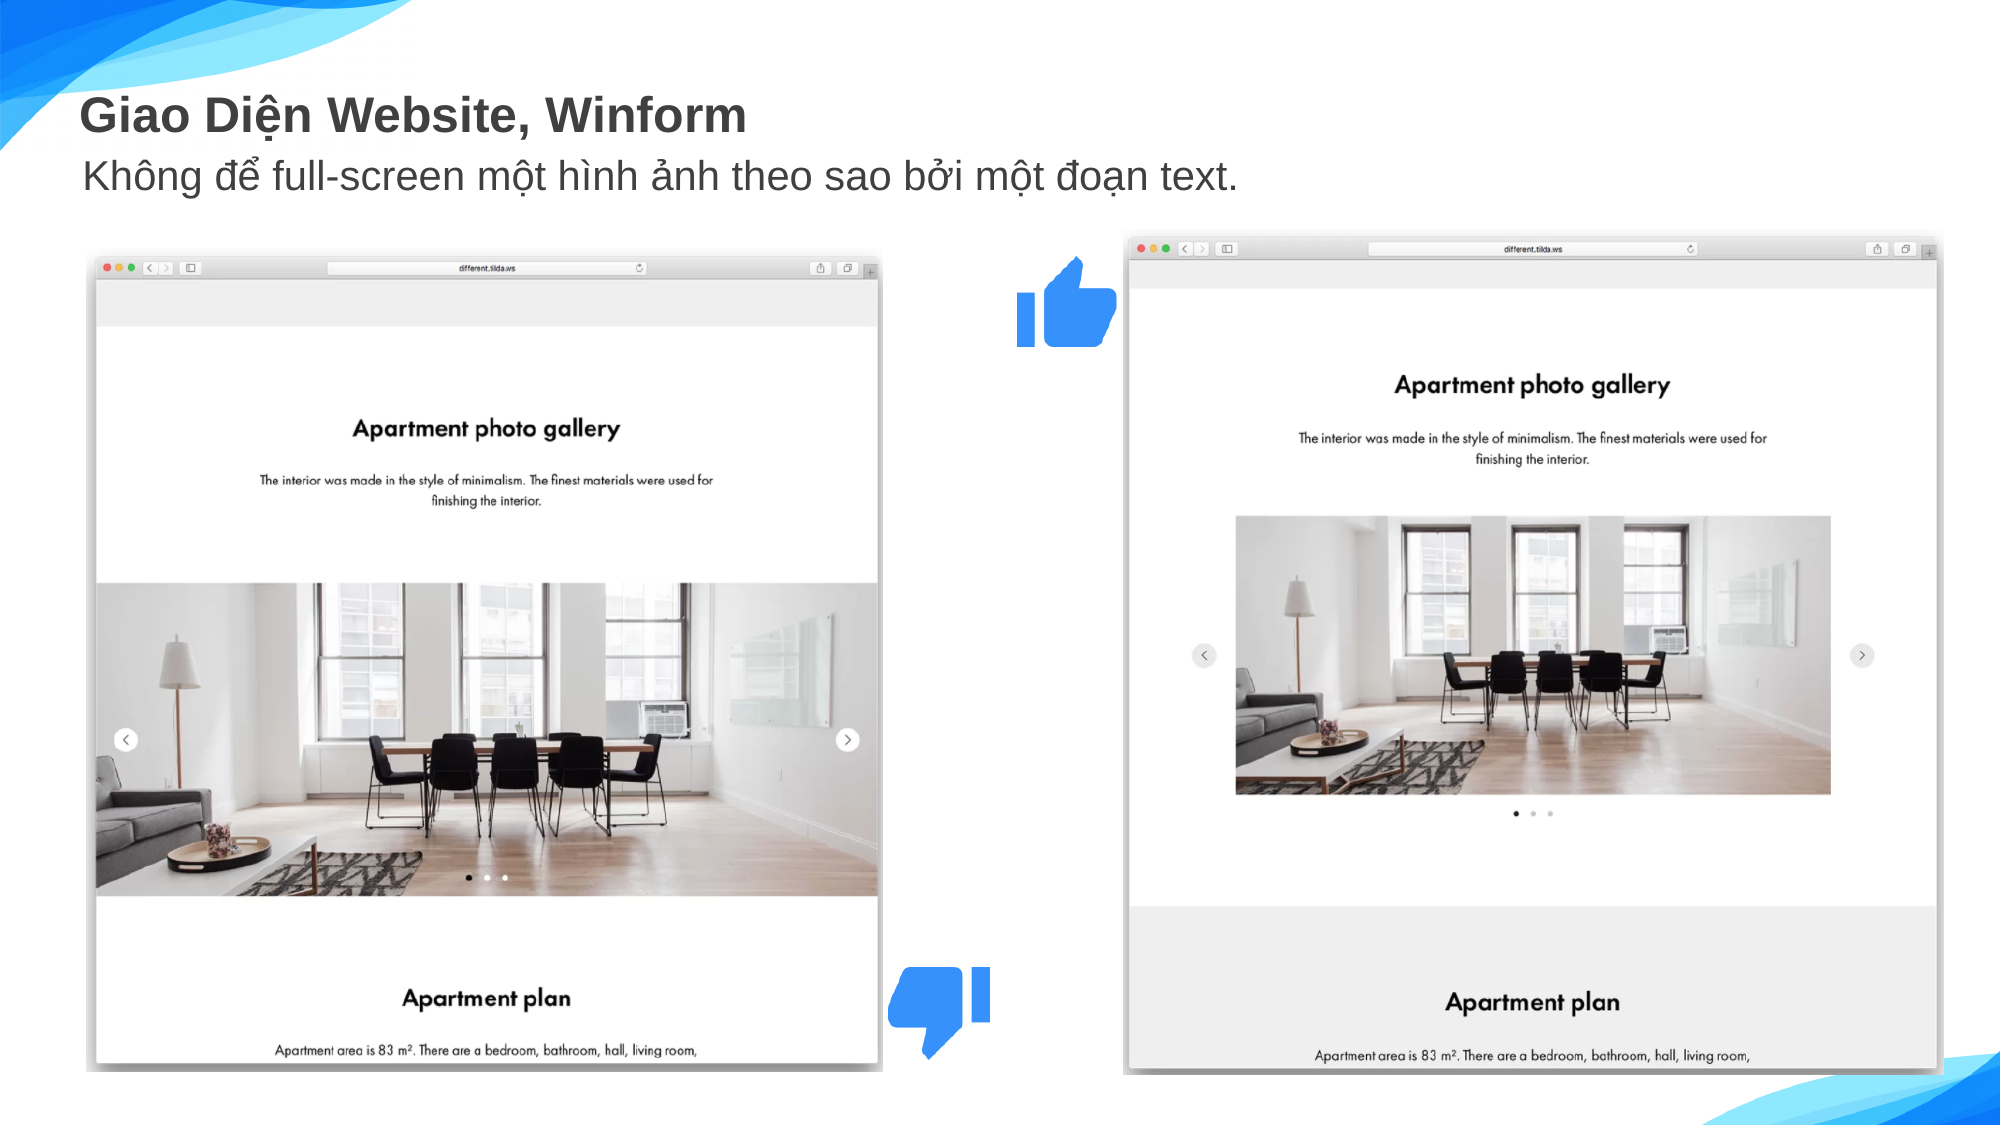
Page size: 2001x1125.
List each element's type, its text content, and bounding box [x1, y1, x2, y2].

picture [86, 248, 999, 1072]
text_box Không để full-screen một hình ảnh theo sao bởi một đoạn text. [1130, 141, 1279, 207]
picture [1006, 229, 2000, 1125]
picture [0, 0, 414, 152]
text_box Giao Diện Website, Winform [64, 74, 1130, 210]
